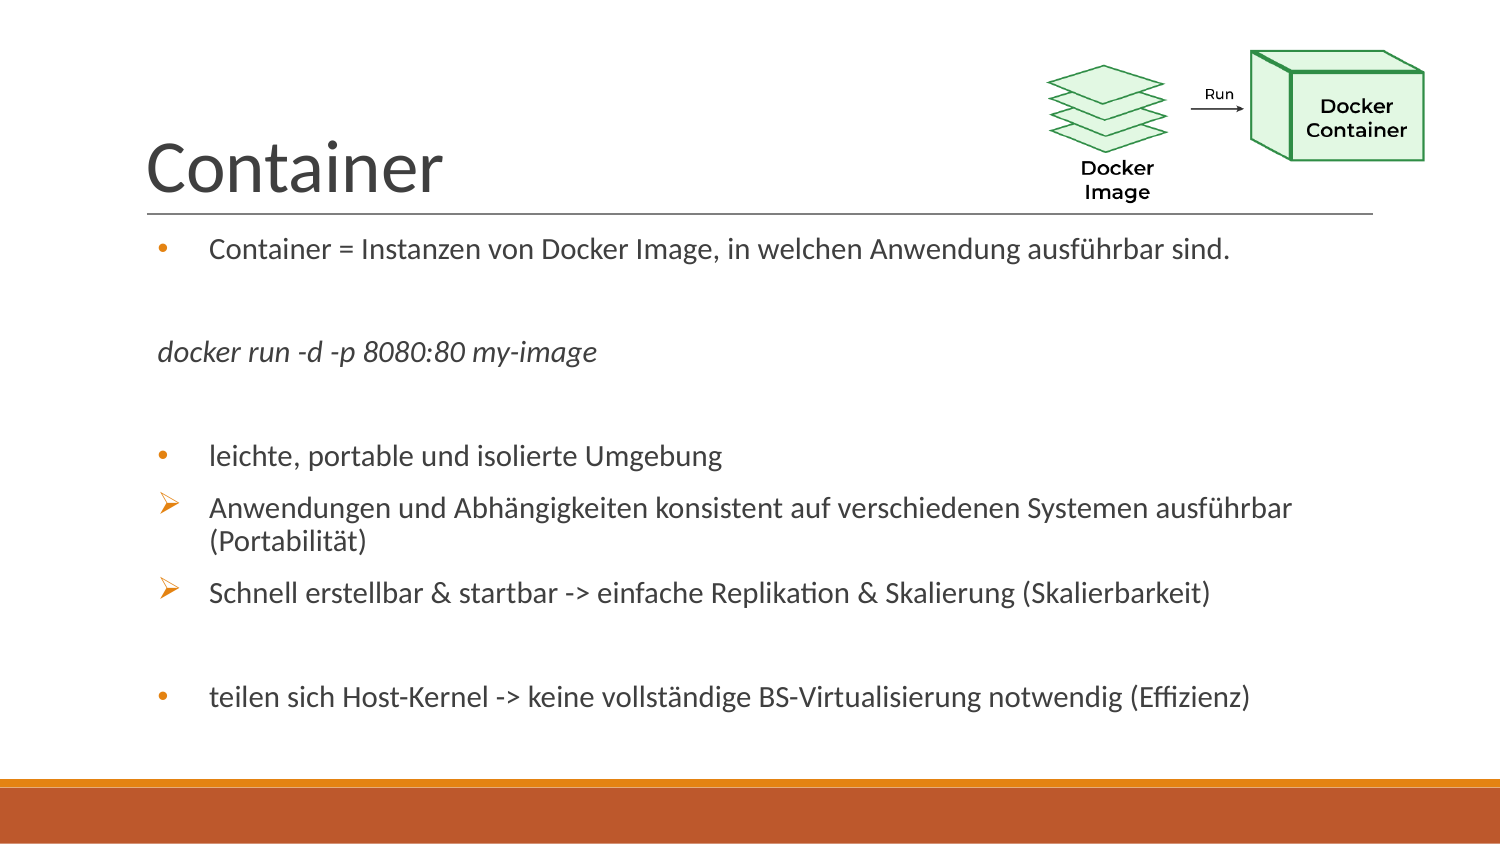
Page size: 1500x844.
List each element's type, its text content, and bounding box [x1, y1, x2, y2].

picture [1025, 32, 1455, 212]
title Container [135, 35, 1021, 214]
list Container = Instanzen von Docker Image, in welchen Anwendung ausführbar sind. docker run -d -p 8080:80 my-image leichte, portable und isolierte Umgebung Anwendungen und Abhängigkeiten konsistent auf verschiedenen Systemen ausführbar (Portabilität) Schnell erstellbar & startbar -> einfache Replikation & Skalierung (Skalierbarkeit) teilen sich Host-Kernel -> keine vollständige BS-Virtualisierung notwendig (Effizienz) [135, 227, 1373, 723]
